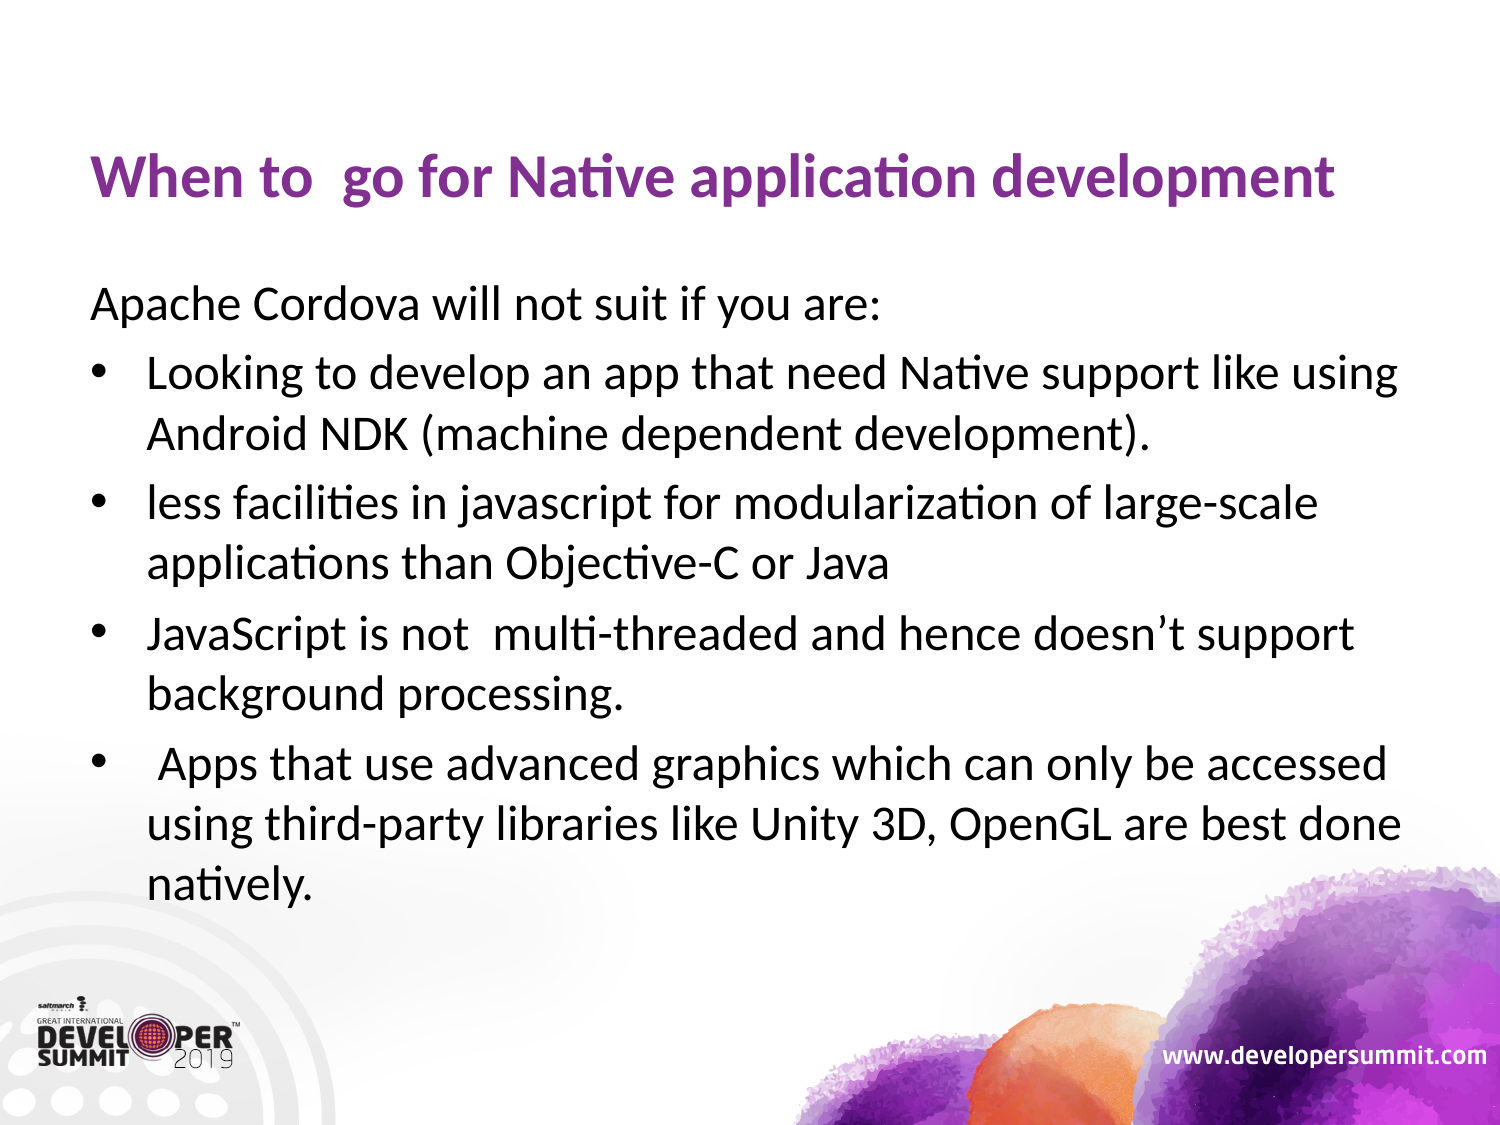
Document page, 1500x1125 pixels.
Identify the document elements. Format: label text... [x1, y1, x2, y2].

title When to go for Native application development [75, 62, 1425, 218]
list Apache Cordova will not suit if you are: Looking to develop an app that need Native support like using Android NDK (machine dependent development). less facilities in javascript for modularization of large-scale applications than Objective-C or Java JavaScript is not multi-threaded and hence doesn’t support background processing. Apps that use advanced graphics which can only be accessed using third-party libraries like Unity 3D, OpenGL are best done natively. [75, 262, 1425, 1005]
picture [0, 0, 1500, 1125]
